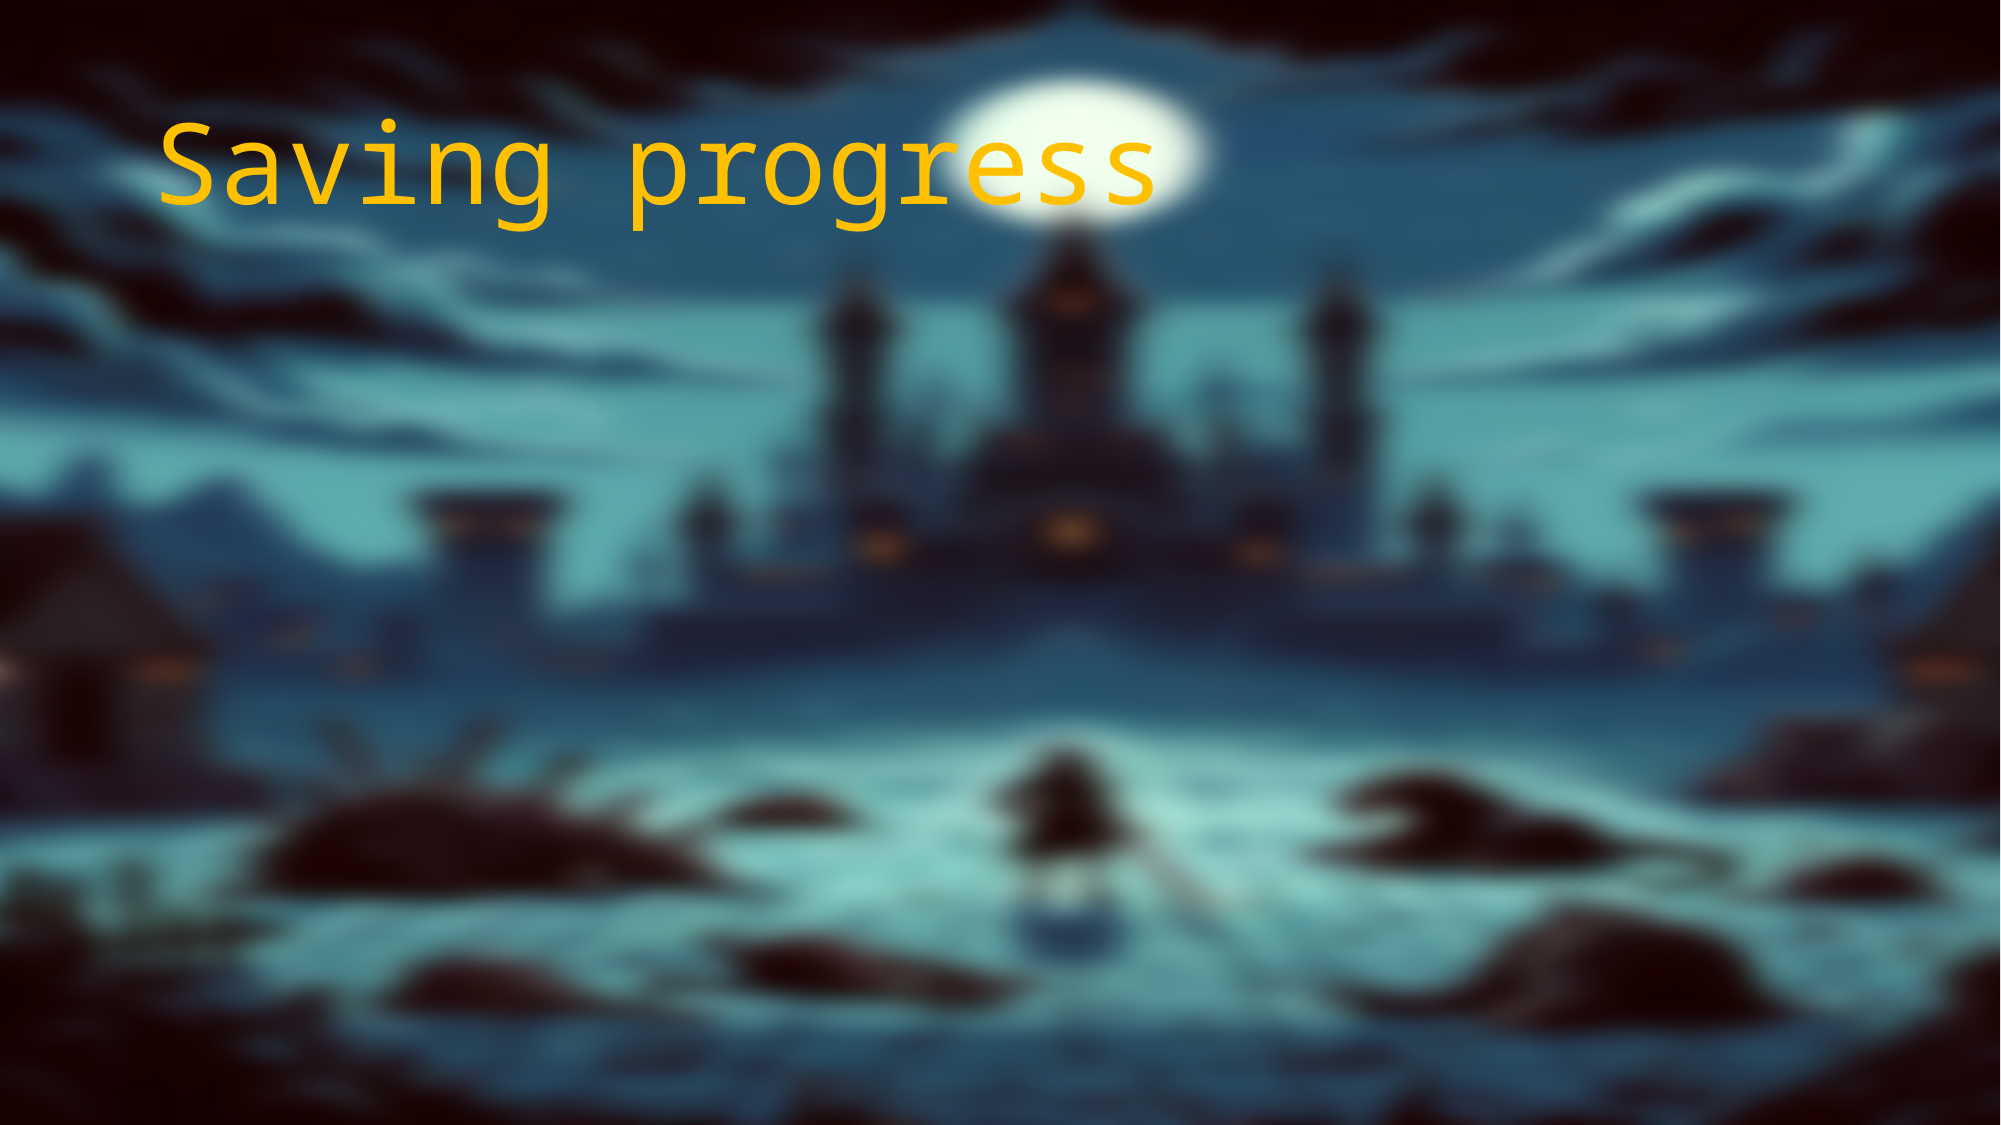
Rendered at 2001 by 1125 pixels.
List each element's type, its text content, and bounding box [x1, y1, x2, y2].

title Saving progress [137, 59, 1863, 278]
picture [0, 0, 2001, 1125]
